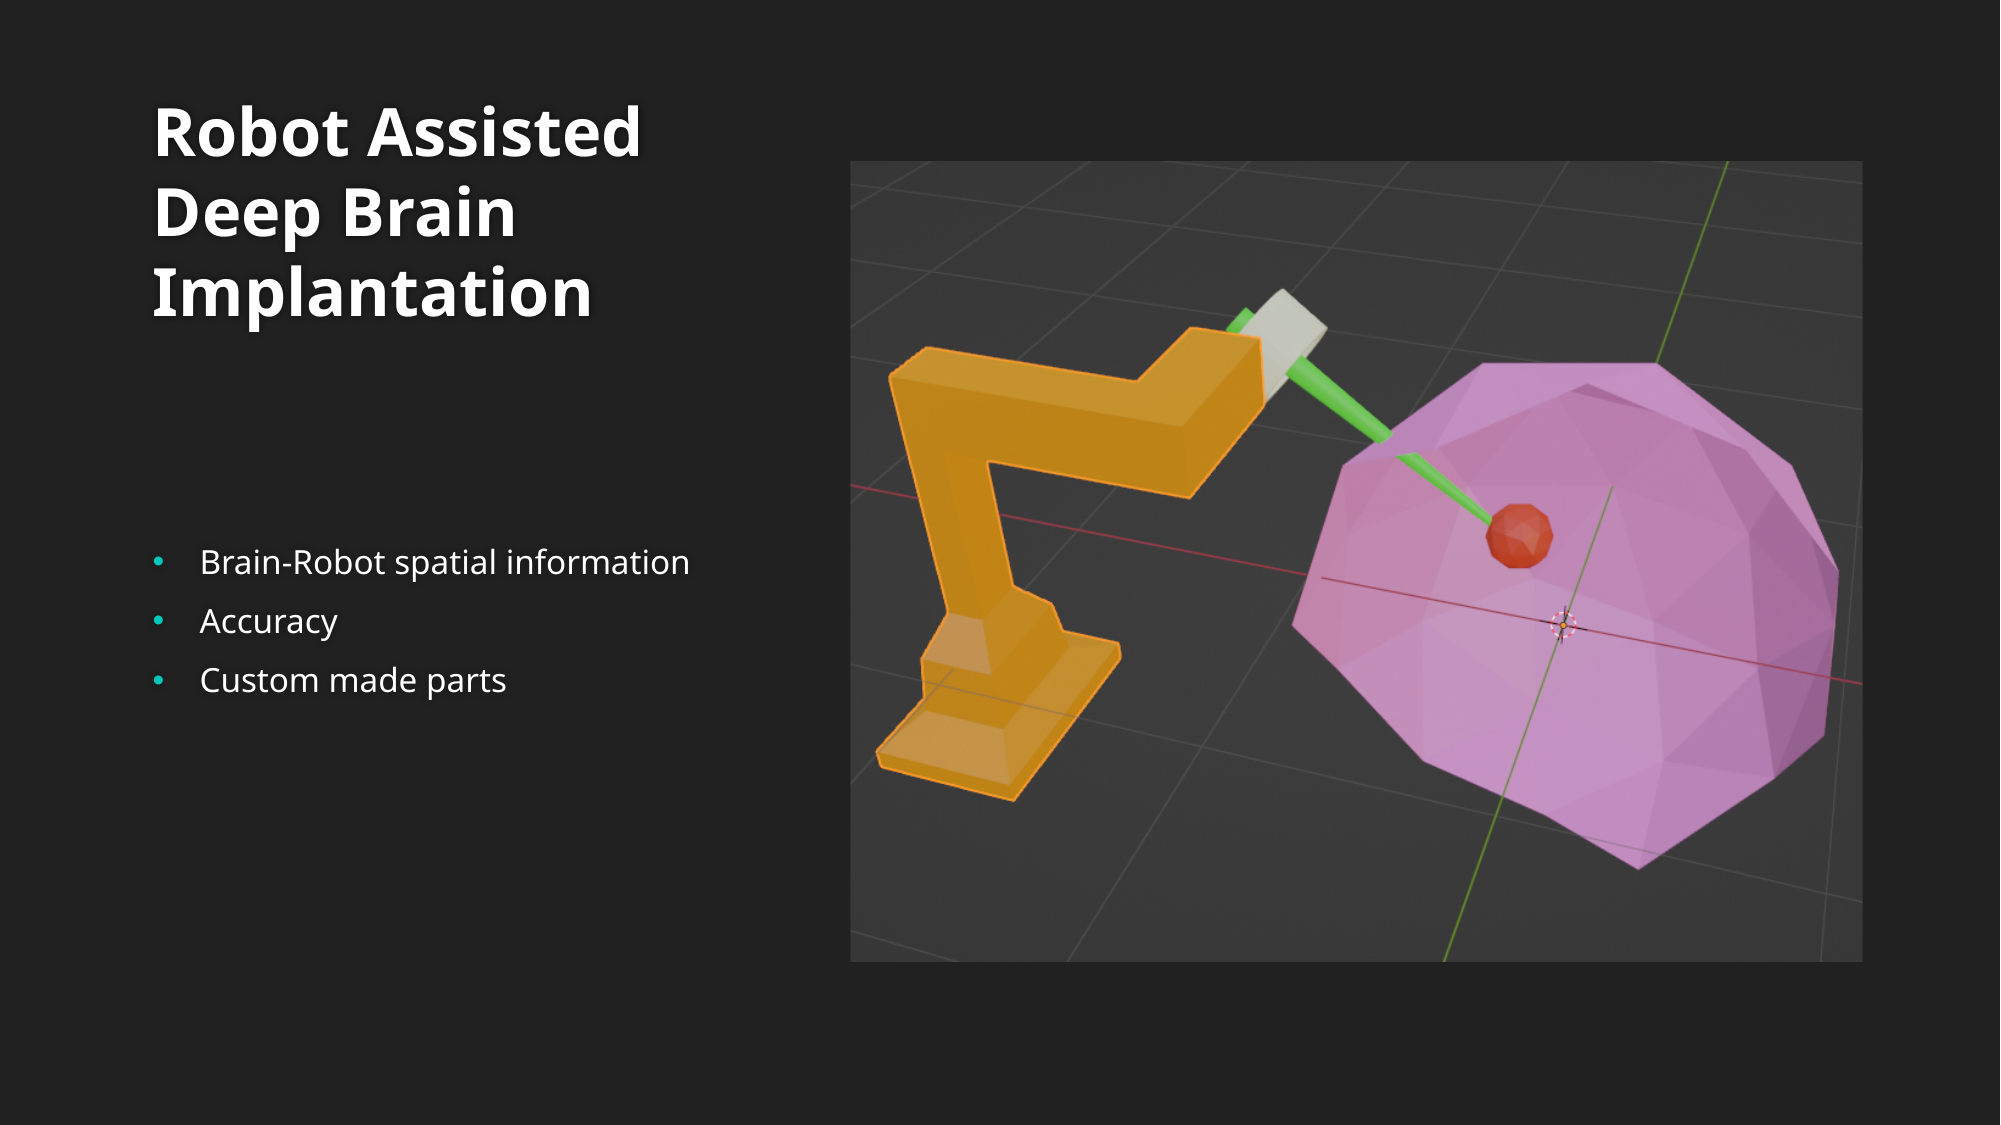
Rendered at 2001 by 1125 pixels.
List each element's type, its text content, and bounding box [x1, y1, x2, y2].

picture [850, 161, 1863, 962]
title Robot Assisted Deep Brain Implantation [137, 75, 783, 331]
list Brain-Robot spatial information Accuracy Custom made parts [137, 337, 783, 963]
